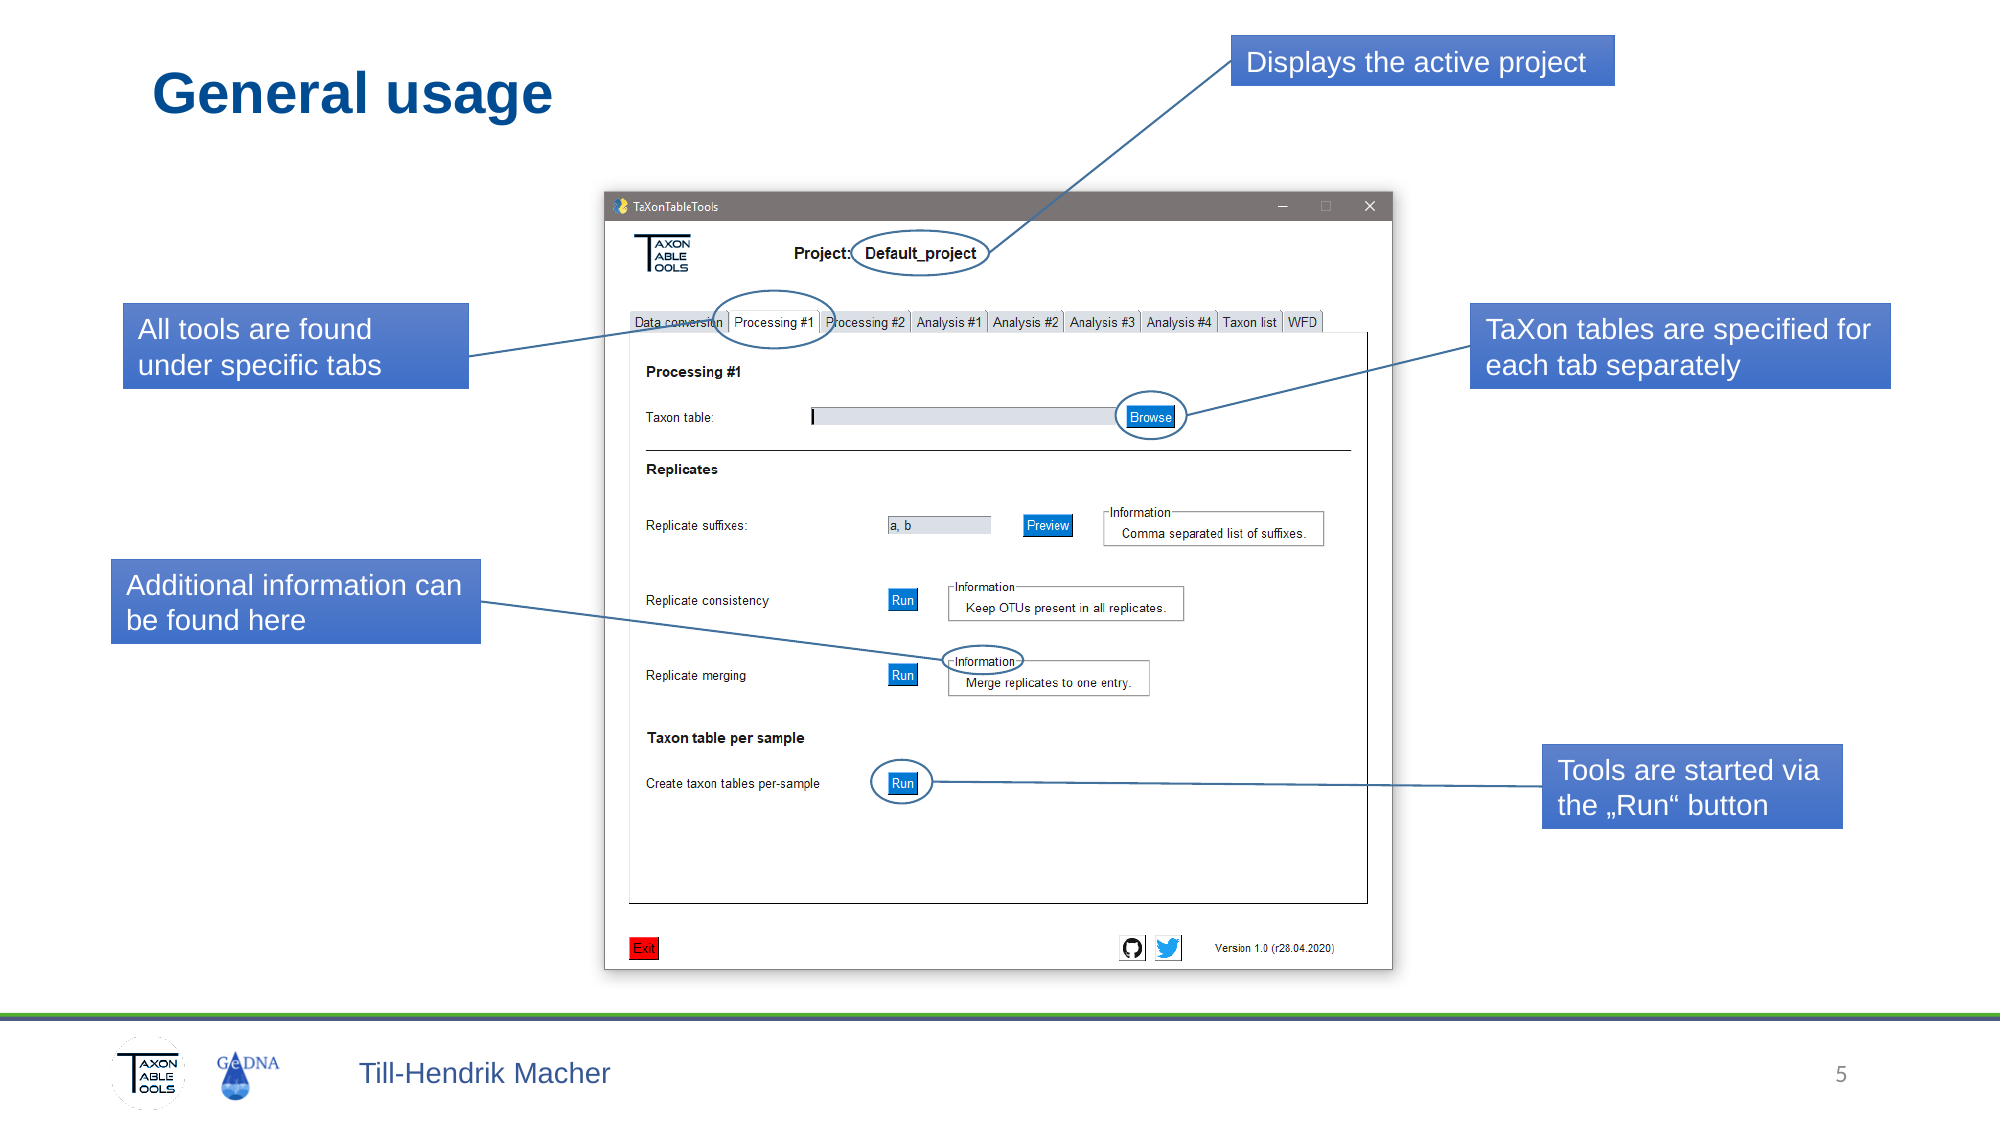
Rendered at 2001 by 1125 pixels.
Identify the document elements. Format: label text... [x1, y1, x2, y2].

text_box Displays the active project [1231, 35, 1615, 86]
text_box Tools are started via the „Run“ button [1542, 744, 1843, 829]
picture [574, 168, 1425, 1007]
text_box All tools are found under specific tabs [123, 303, 469, 389]
text_box General usage [137, 0, 617, 189]
text_box TaXon tables are specified for each tab separately [1470, 303, 1891, 389]
text_box 5 [1412, 1042, 1863, 1103]
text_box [932, 781, 1543, 788]
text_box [468, 319, 713, 357]
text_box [480, 602, 943, 660]
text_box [1186, 346, 1471, 416]
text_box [988, 60, 1232, 253]
text_box Additional information can be found here [111, 559, 481, 644]
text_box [110, 1035, 635, 1110]
